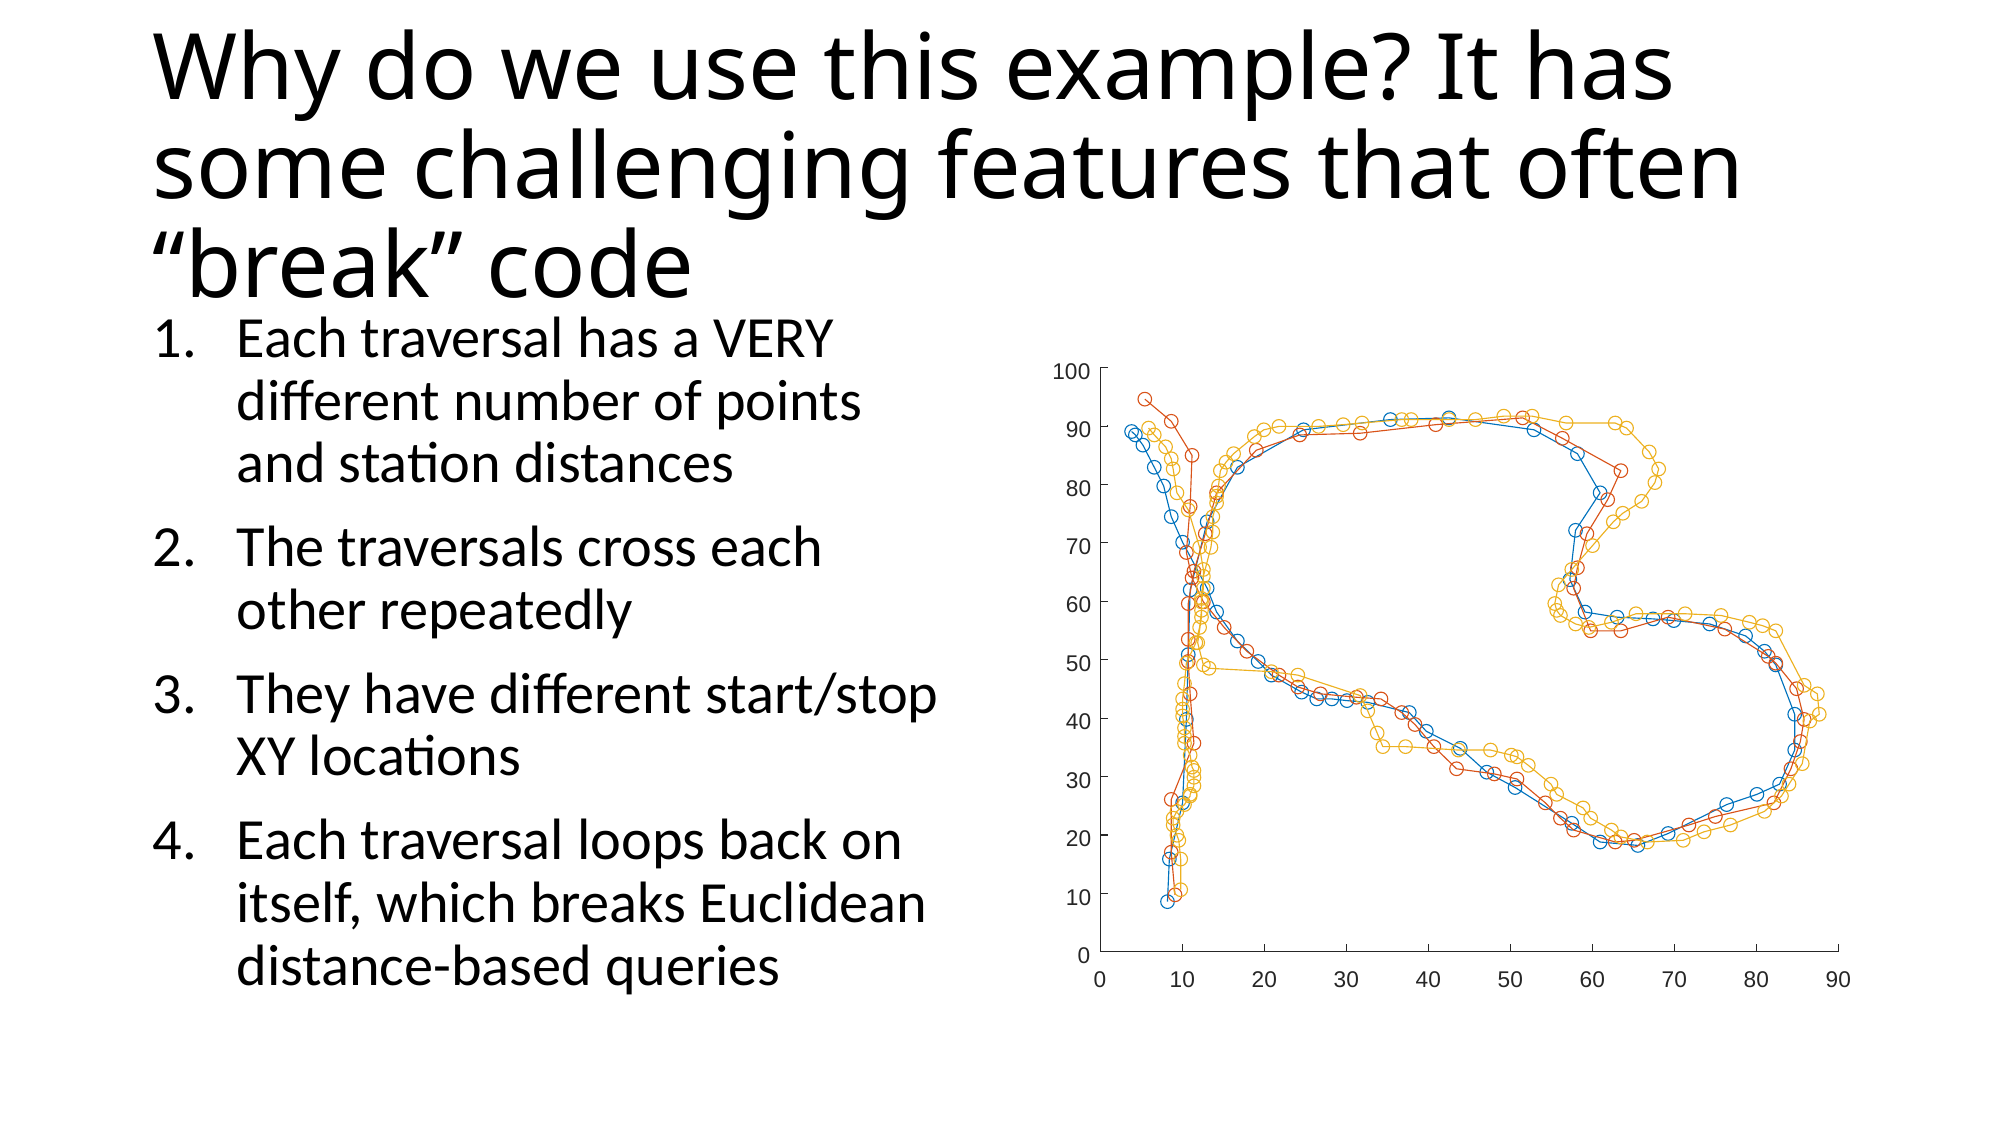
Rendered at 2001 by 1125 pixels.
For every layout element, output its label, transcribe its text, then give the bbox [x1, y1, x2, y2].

list Each traversal has a VERY different number of points and station distances The traversals cross each other repeatedly They have different start/stop XY locations Each traversal loops back on itself, which breaks Euclidean distance-based queries [137, 299, 957, 1014]
picture [976, 314, 1927, 1029]
title Why do we use this example? It has some challenging features that often “break” code [137, 59, 1863, 278]
